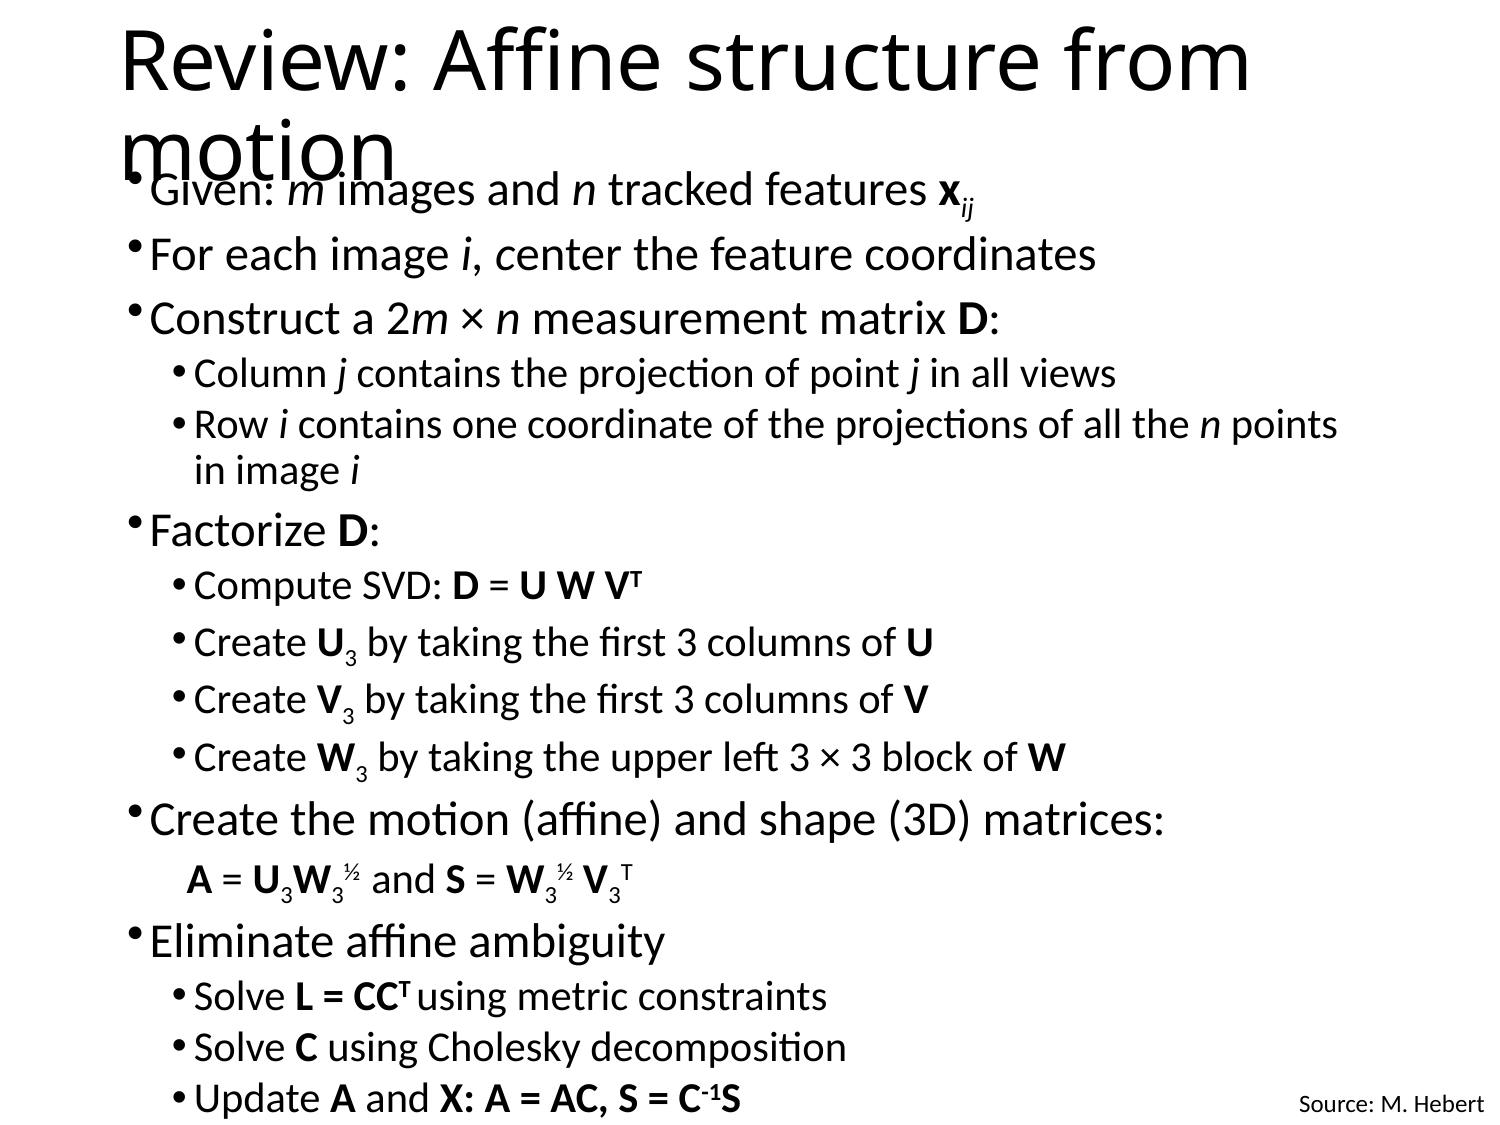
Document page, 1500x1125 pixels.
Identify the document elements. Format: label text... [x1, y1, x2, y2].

text_box Source: M. Hebert [1284, 1079, 1500, 1125]
title Review: Affine structure from motion [103, 0, 1397, 218]
list Given: m images and n tracked features xij For each image i, center the feature coordinates Construct a 2m × n measurement matrix D: Column j contains the projection of point j in all views Row i contains one coordinate of the projections of all the n points in image i Factorize D: Compute SVD: D = U W VT Create U3 by taking the first 3 columns of U Create V3 by taking the first 3 columns of V Create W3 by taking the upper left 3 × 3 block of W Create the motion (affine) and shape (3D) matrices: A = U3W3½ and S = W3½ V3T Eliminate affine ambiguity Solve L = CCT using metric constraints Solve C using Cholesky decomposition Update A and X: A = AC, S = C-1S [112, 149, 1388, 1125]
